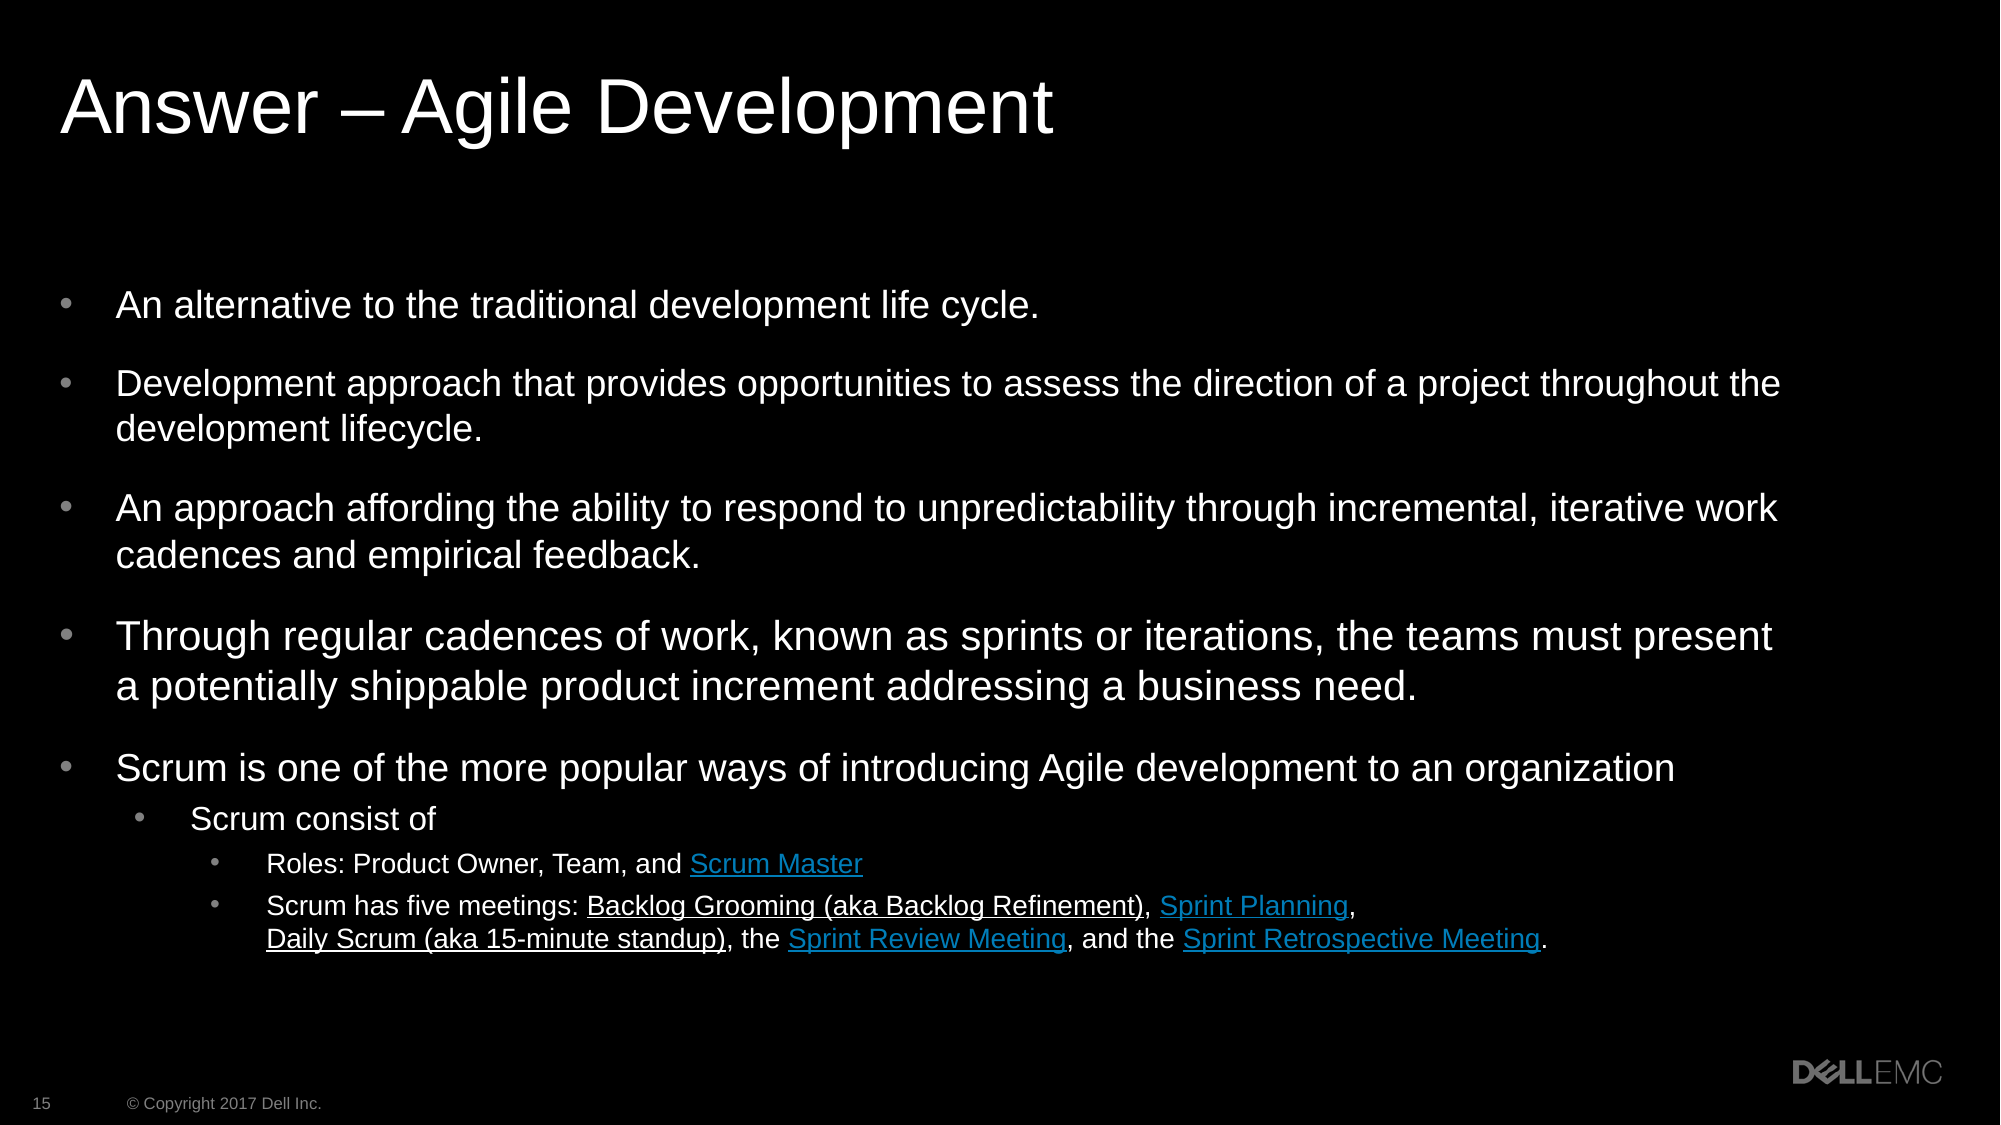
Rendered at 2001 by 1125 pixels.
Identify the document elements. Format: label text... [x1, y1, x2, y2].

title Answer – Agile Development [60, 59, 1800, 200]
list An alternative to the traditional development life cycle. Development approach that provides opportunities to assess the direction of a project throughout the development lifecycle. An approach affording the ability to respond to unpredictability through incremental, iterative work cadences and empirical feedback. Through regular cadences of work, known as sprints or iterations, the teams must present a potentially shippable product increment addressing a business need. Scrum is one of the more popular ways of introducing Agile development to an organization Scrum consist of Roles: Product Owner, Team, and Scrum Master Scrum has five meetings: Backlog Grooming (aka Backlog Refinement), Sprint Planning, Daily Scrum (aka 15-minute standup), the Sprint Review Meeting, and the Sprint Retrospective Meeting. [59, 279, 1800, 978]
picture [1793, 1058, 1942, 1085]
